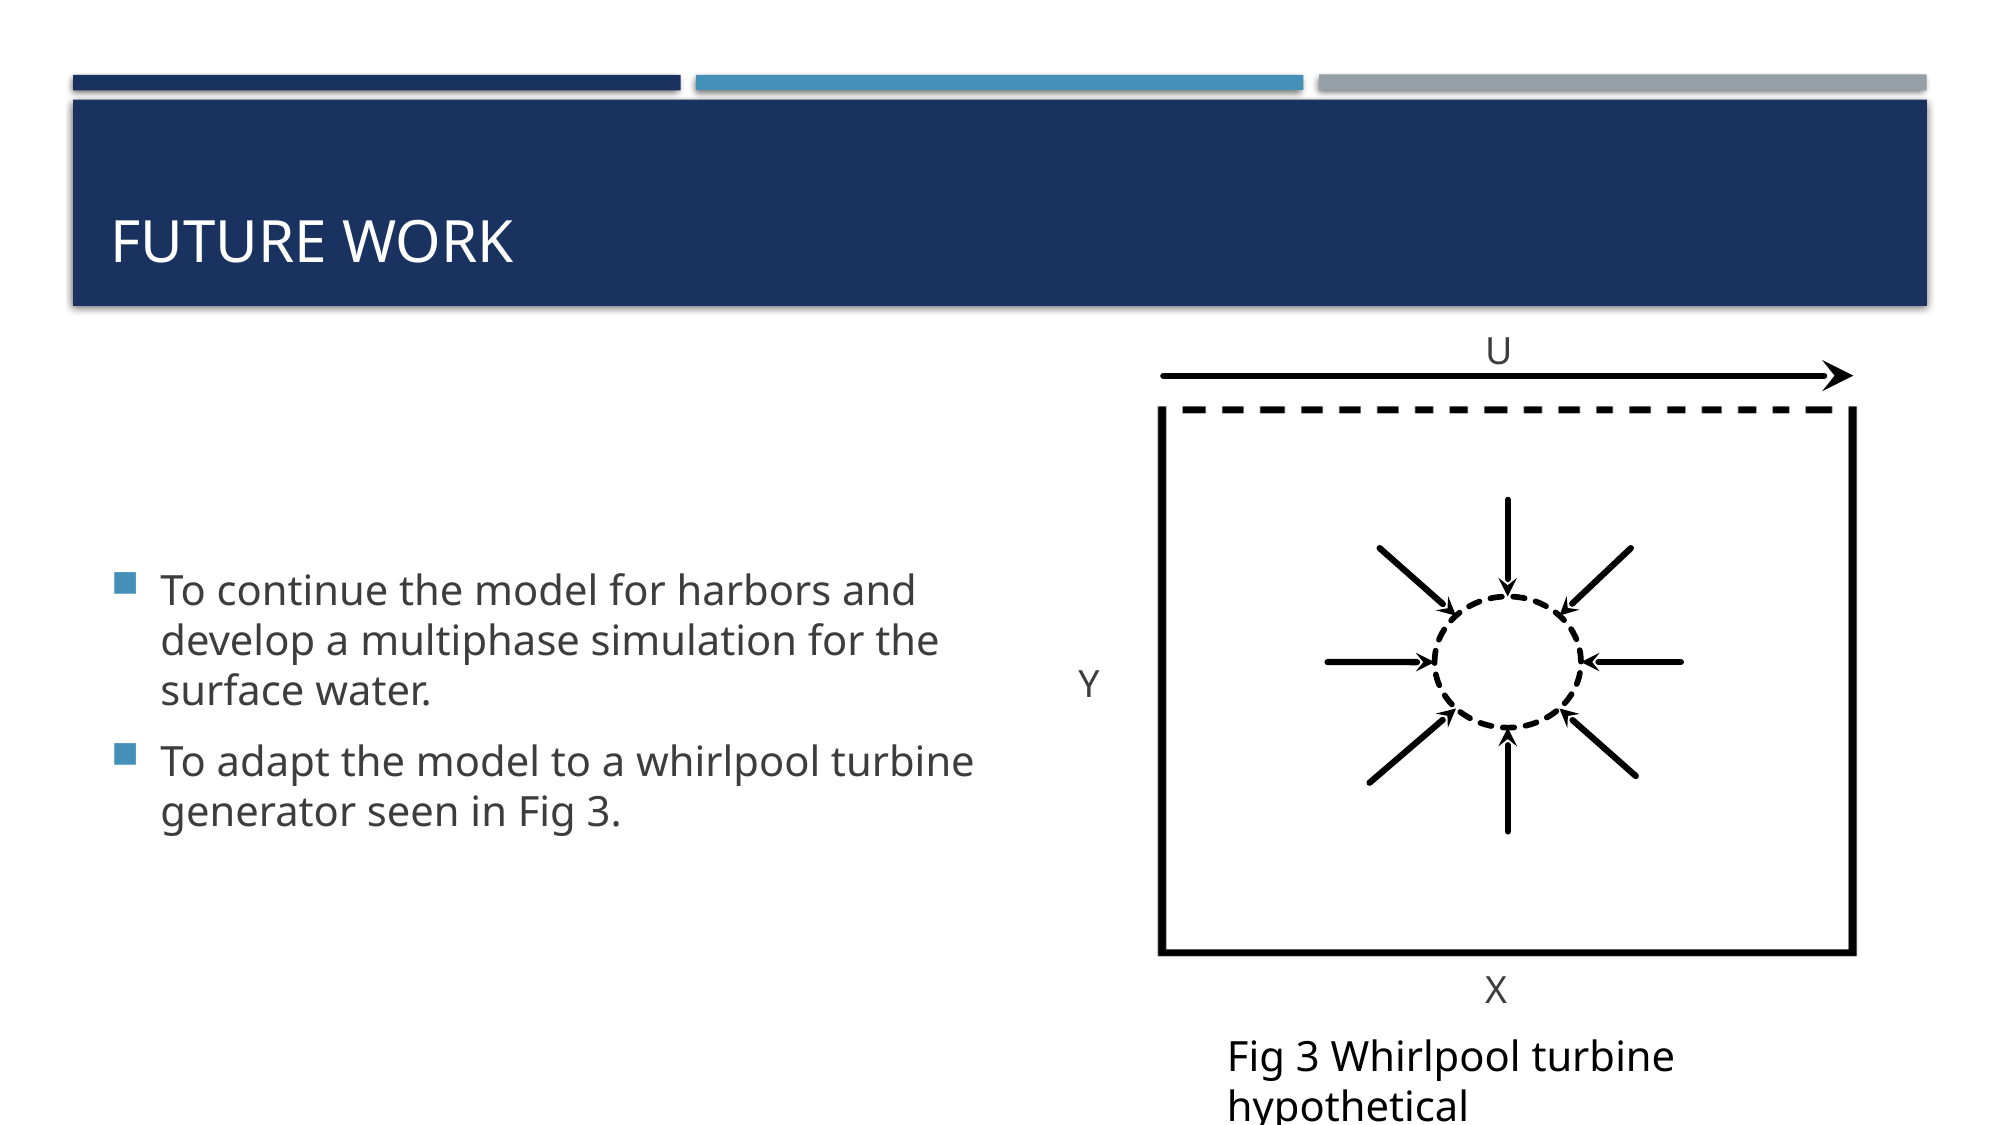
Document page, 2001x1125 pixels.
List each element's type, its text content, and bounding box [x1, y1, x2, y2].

text_box Fig 3 Whirlpool turbine hypothetical [1212, 1044, 1877, 1125]
list To continue the model for harbors and develop a multiphase simulation for the surface water. To adapt the model to a whirlpool turbine generator seen in Fig 3. [95, 365, 992, 962]
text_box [1062, 303, 1877, 1035]
title Future Work [95, 119, 1905, 282]
